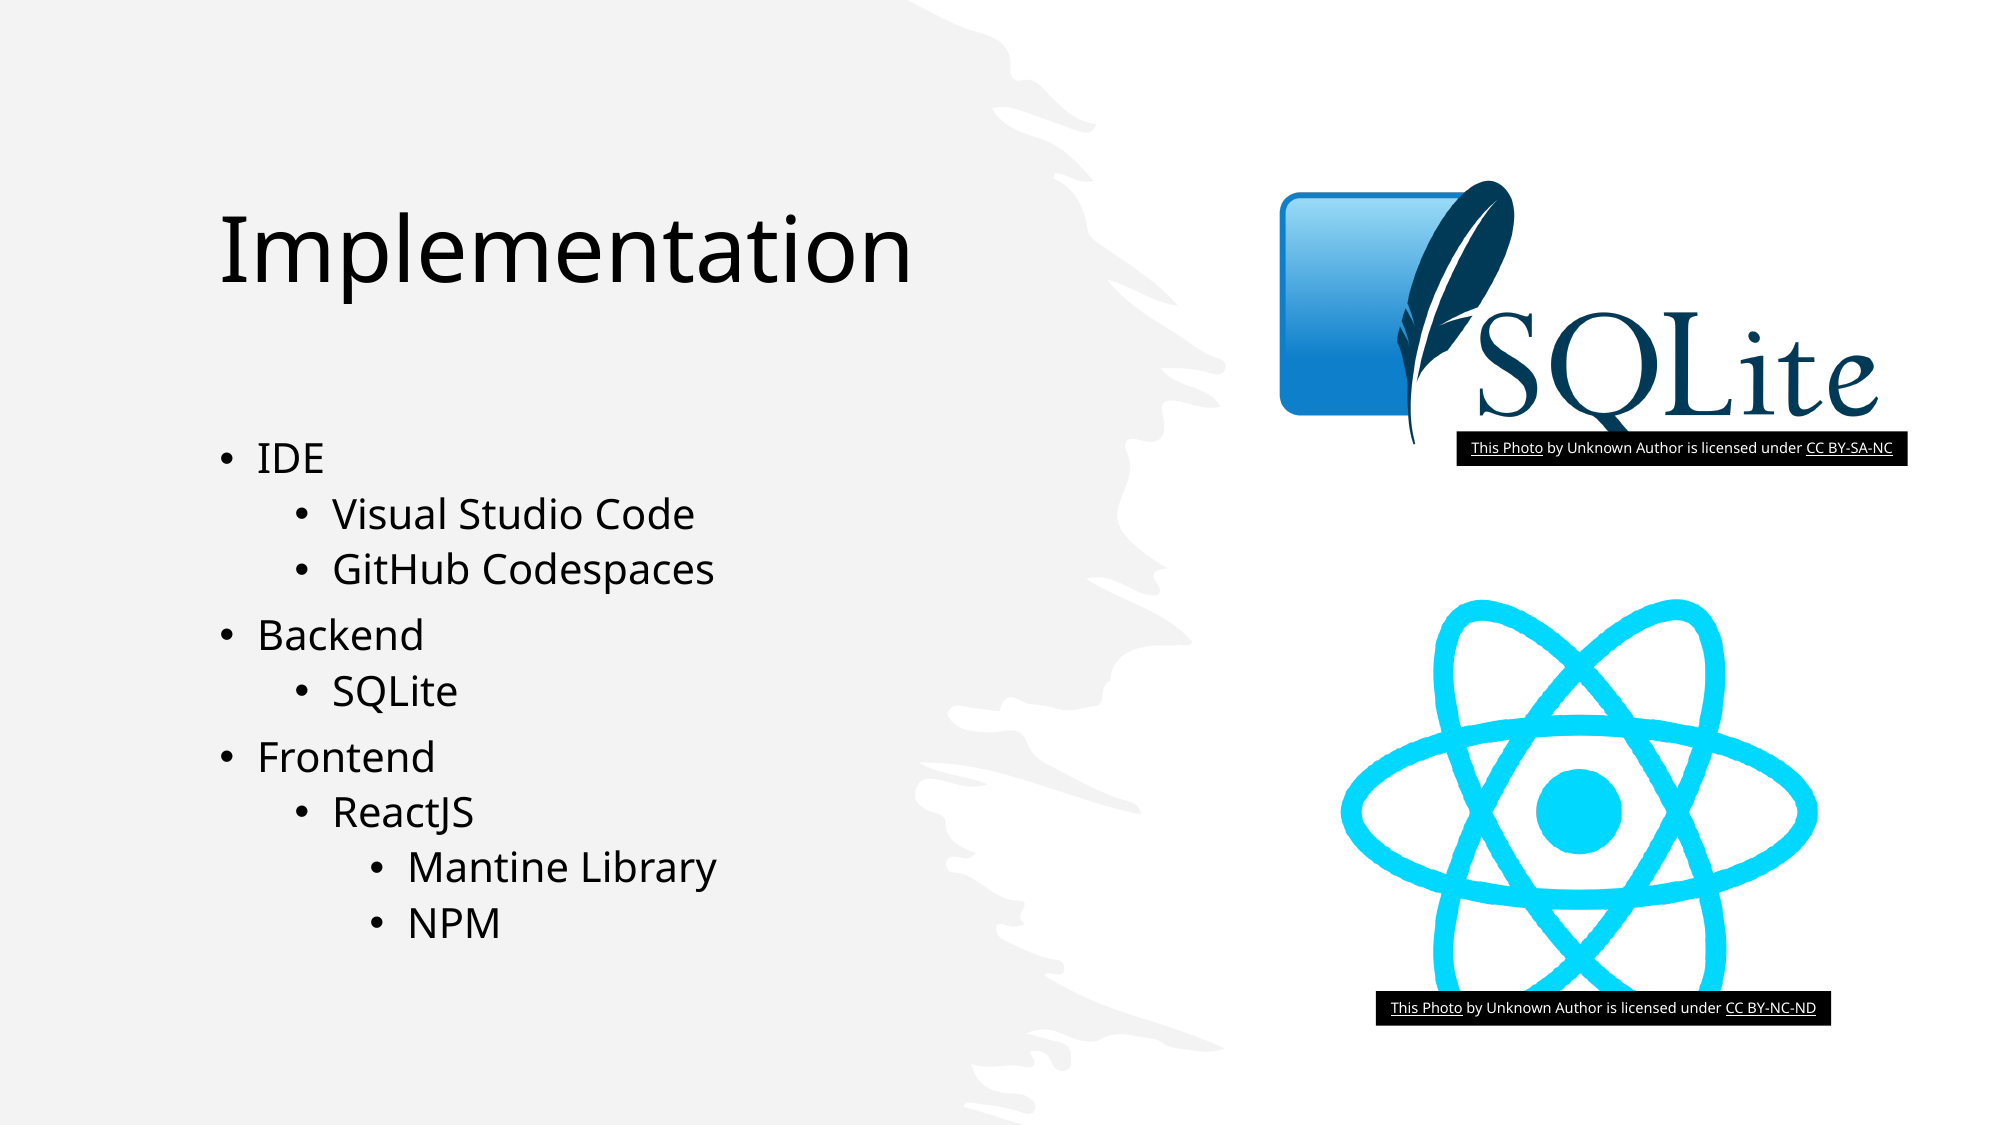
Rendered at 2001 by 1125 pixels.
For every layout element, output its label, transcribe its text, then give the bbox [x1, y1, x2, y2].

title Implementation [204, 105, 988, 401]
picture [1262, 163, 1895, 465]
text_box [909, 0, 2000, 1125]
text_box This Photo by Unknown Author is licensed under CC BY-NC-ND [1375, 991, 1832, 1026]
text_box [0, 0, 1226, 1125]
picture [1339, 599, 1819, 1025]
text_box This Photo by Unknown Author is licensed under CC BY-SA-NC [1456, 431, 1908, 466]
list IDE Visual Studio Code GitHub Codespaces Backend SQLite Frontend ReactJS Mantine Library NPM [204, 430, 988, 1014]
